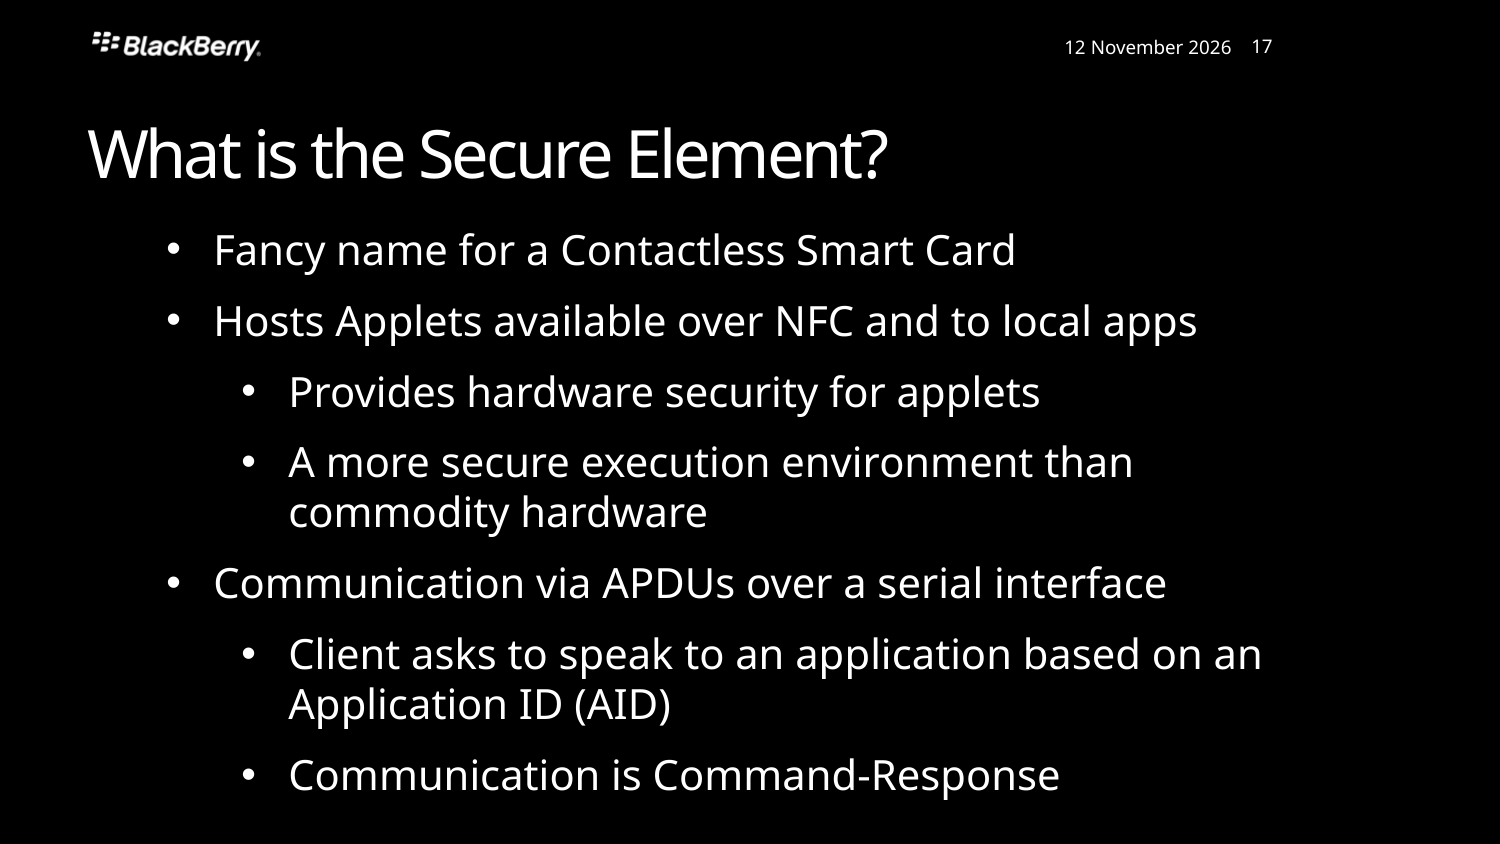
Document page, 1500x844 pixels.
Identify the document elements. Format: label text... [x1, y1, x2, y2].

picture [87, 29, 266, 64]
text_box Fancy name for a Contactless Smart Card Hosts Applets available over NFC and to local apps Provides hardware security for applets A more secure execution environment than commodity hardware Communication via APDUs over a serial interface Client asks to speak to an application based on an Application ID (AID) Communication is Command-Response [77, 216, 1304, 768]
text_box What is the Secure Element? [72, 114, 1294, 201]
